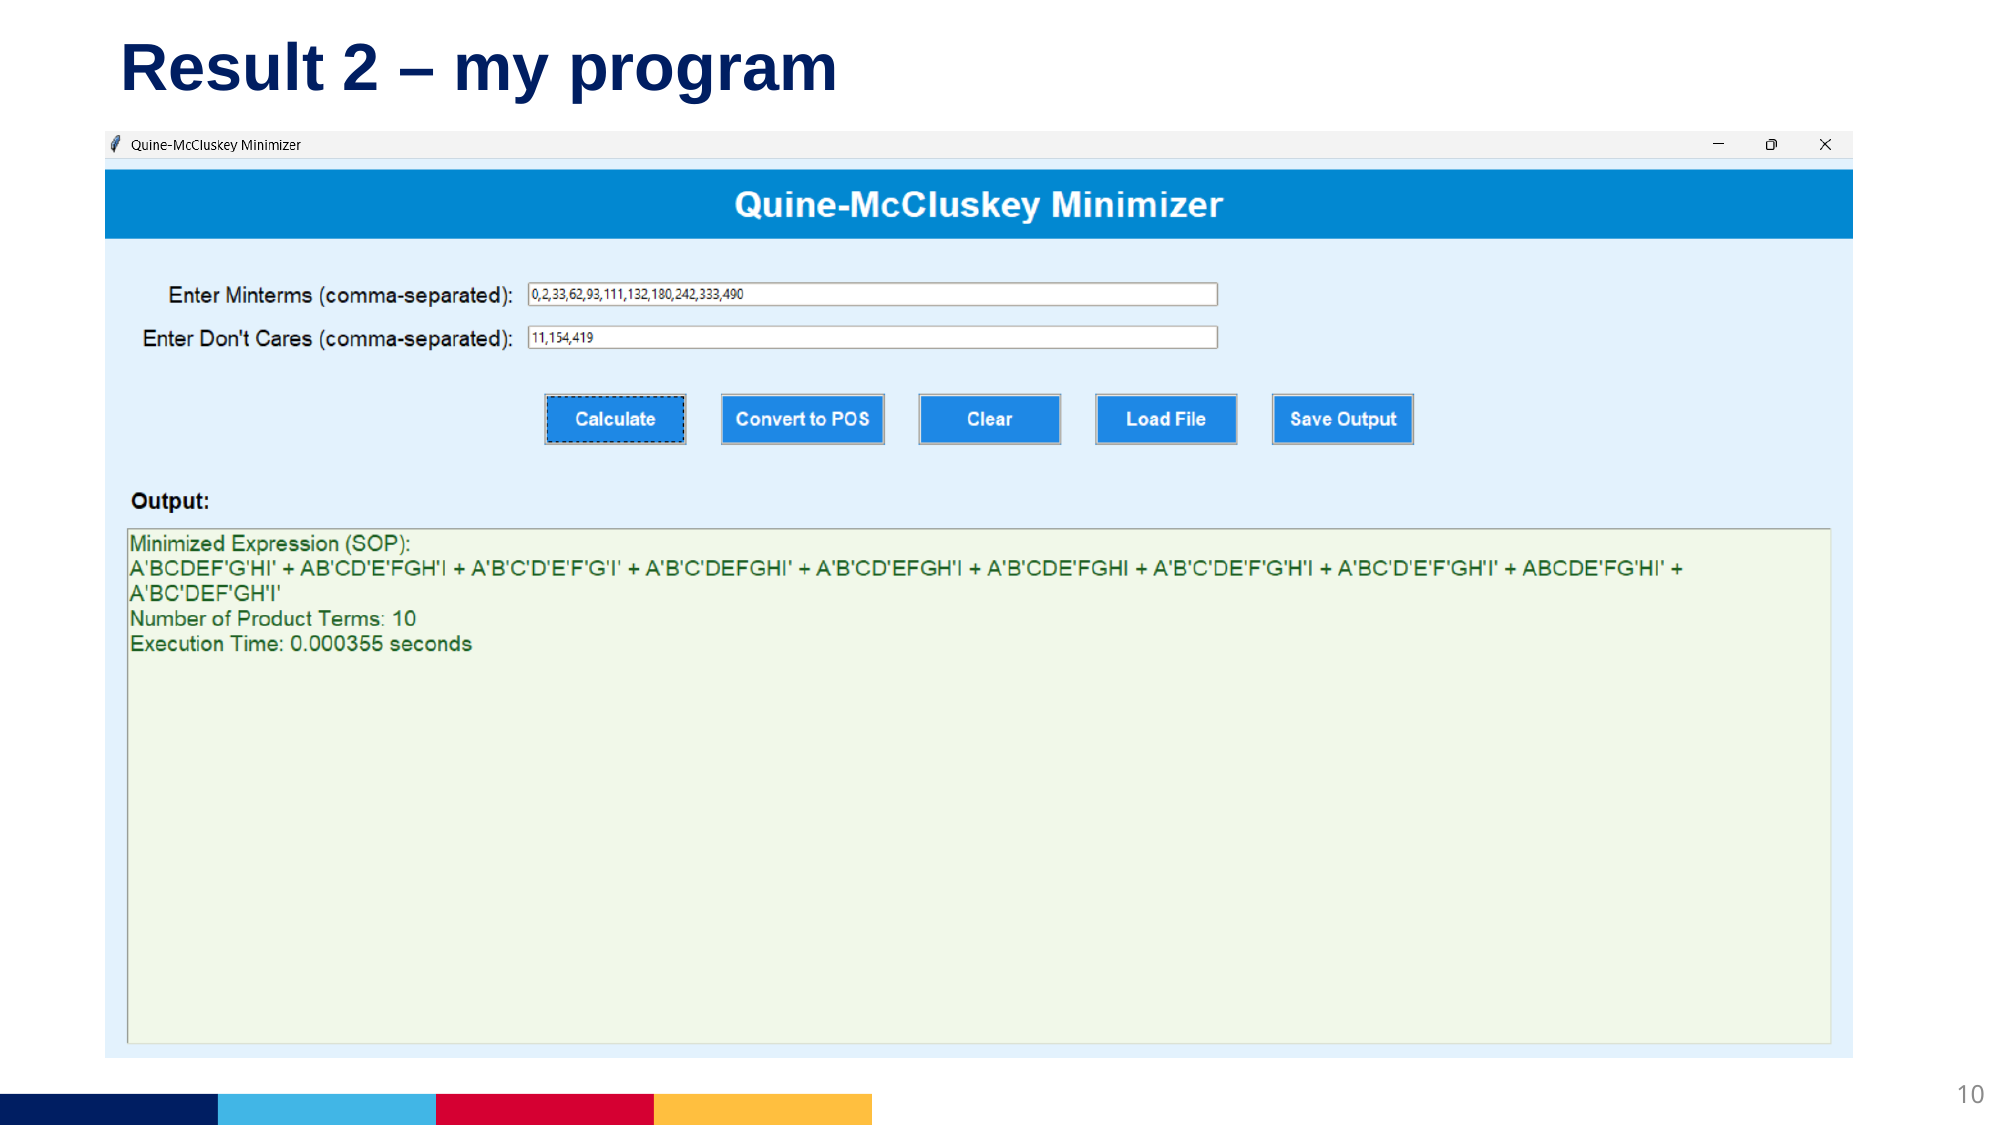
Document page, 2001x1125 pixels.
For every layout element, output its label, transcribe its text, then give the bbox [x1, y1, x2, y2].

title Result 2 – my program [105, 3, 1900, 124]
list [105, 131, 1853, 1058]
slide_number 9 [1533, 1065, 2000, 1125]
